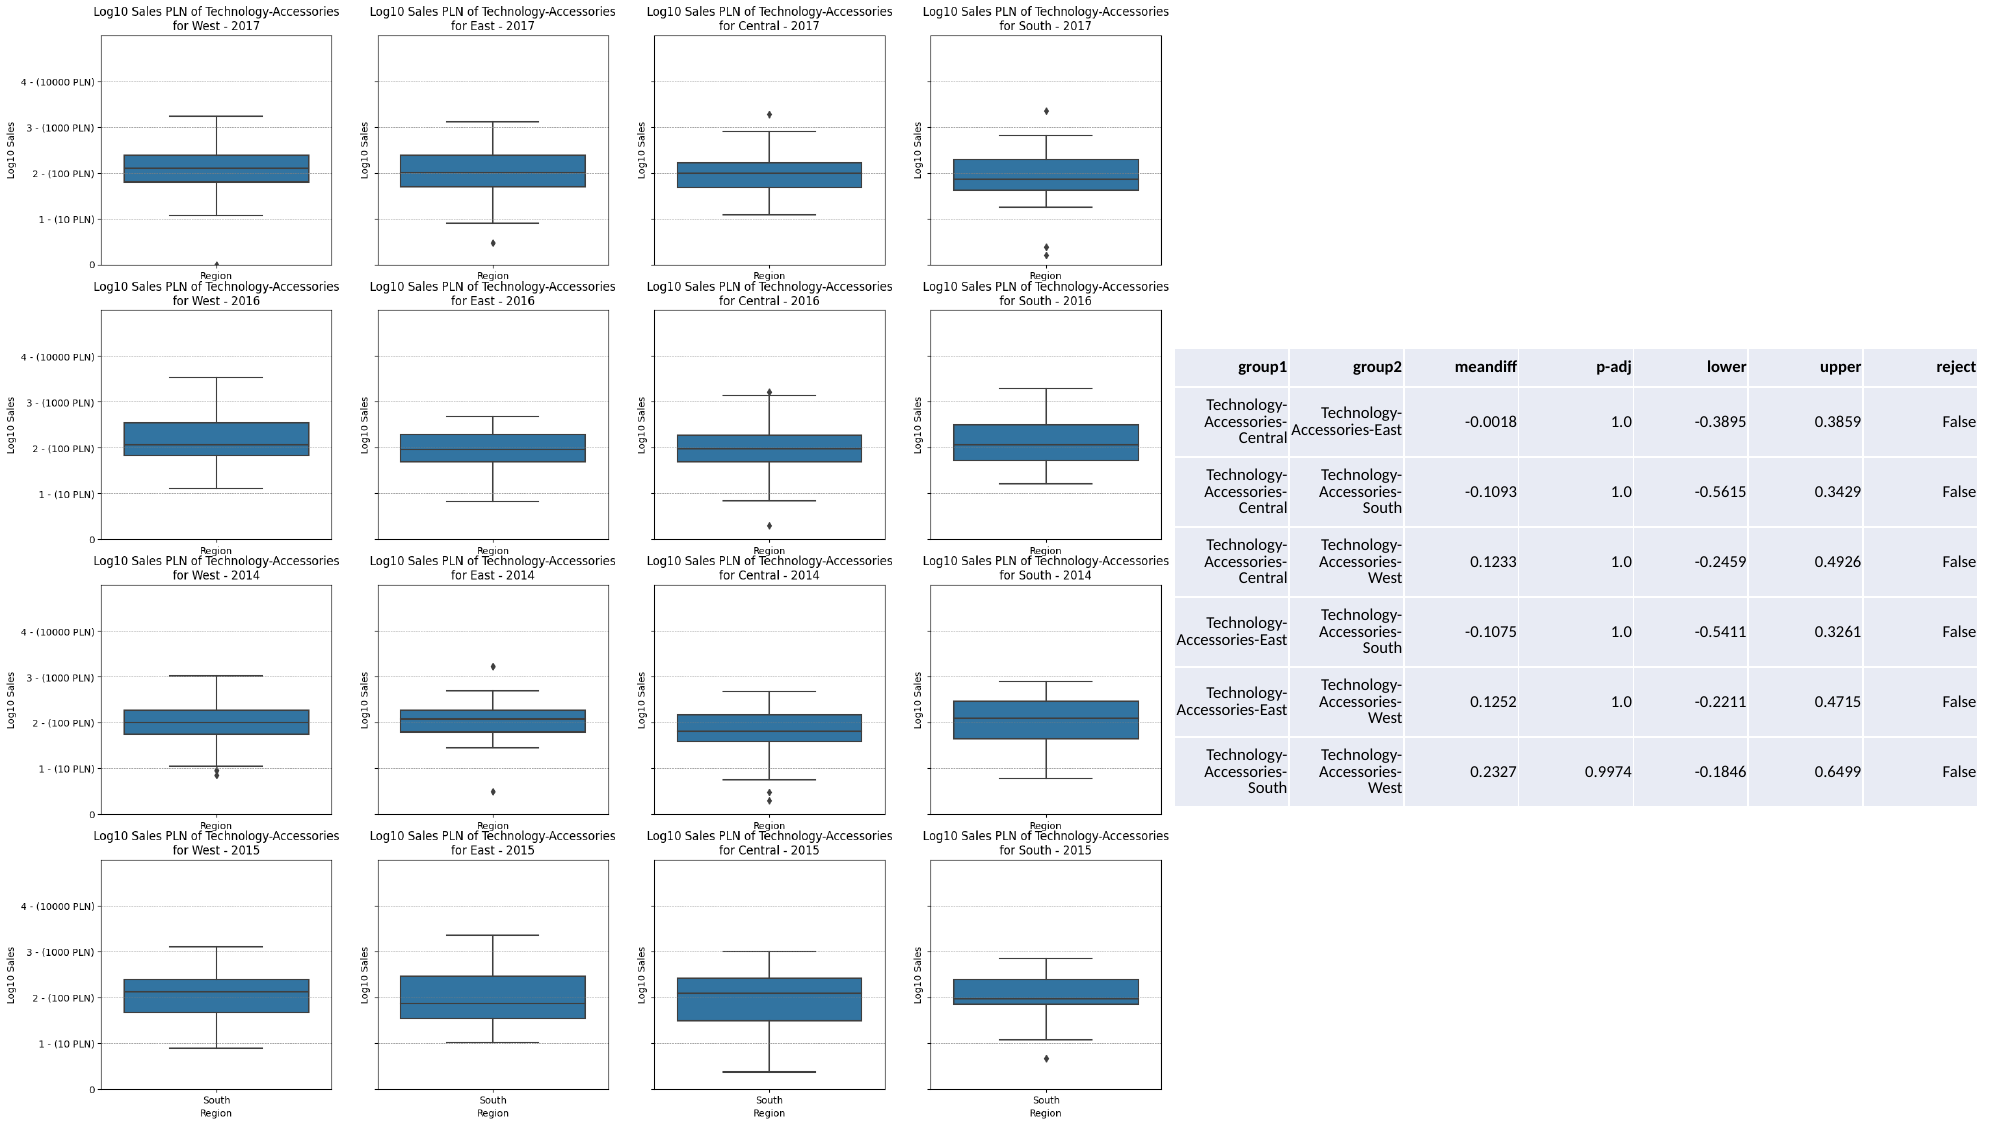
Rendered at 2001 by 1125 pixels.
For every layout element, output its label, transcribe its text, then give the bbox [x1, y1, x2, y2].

table_cell Technology-Accessories-East [1175, 668, 1288, 736]
table_cell -0.3895 [1634, 388, 1747, 456]
table_cell -0.1093 [1405, 458, 1518, 526]
table_header meandiff [1405, 349, 1518, 386]
table_cell 0.6499 [1749, 738, 1862, 806]
table_cell 0.2327 [1405, 738, 1518, 806]
table_cell Technology-Accessories-West [1290, 528, 1403, 596]
table_cell 1.0 [1519, 668, 1633, 736]
table_cell False [1864, 528, 1977, 596]
table_cell False [1864, 668, 1977, 736]
table_cell Technology-Accessories-East [1290, 388, 1403, 456]
table_cell Technology-Accessories-Central [1175, 458, 1288, 526]
table_cell -0.1075 [1405, 598, 1518, 666]
table_cell False [1864, 388, 1977, 456]
table_cell Technology-Accessories-East [1175, 598, 1288, 666]
table_cell False [1864, 598, 1977, 666]
table_cell 1.0 [1519, 598, 1633, 666]
table_header reject [1864, 349, 1977, 386]
table_header upper [1749, 349, 1862, 386]
table_cell 0.4926 [1749, 528, 1862, 596]
table_cell Technology-Accessories-South [1175, 738, 1288, 806]
table_cell Technology-Accessories-Central [1175, 388, 1288, 456]
table_cell Technology-Accessories-West [1290, 668, 1403, 736]
table_cell -0.5411 [1634, 598, 1747, 666]
table_header p-adj [1519, 349, 1633, 386]
table_cell 0.9974 [1519, 738, 1633, 806]
table_cell -0.2459 [1634, 528, 1747, 596]
table_cell False [1864, 738, 1977, 806]
table_cell False [1864, 458, 1977, 526]
table_cell 1.0 [1519, 388, 1633, 456]
table_cell Technology-Accessories-Central [1175, 528, 1288, 596]
table_cell 0.4715 [1749, 668, 1862, 736]
table_cell 1.0 [1519, 528, 1633, 596]
table_cell 0.3859 [1749, 388, 1862, 456]
table_cell 0.1252 [1405, 668, 1518, 736]
table_cell Technology-Accessories-South [1290, 458, 1403, 526]
table_cell -0.5615 [1634, 458, 1747, 526]
table_header group2 [1290, 349, 1403, 386]
table_cell -0.2211 [1634, 668, 1747, 736]
table_cell 0.1233 [1405, 528, 1518, 596]
picture [0, 0, 1175, 1125]
table_cell 0.3429 [1749, 458, 1862, 526]
table_cell 0.3261 [1749, 598, 1862, 666]
table_cell Technology-Accessories-West [1290, 738, 1403, 806]
table_cell -0.1846 [1634, 738, 1747, 806]
table_cell Technology-Accessories-South [1290, 598, 1403, 666]
table_cell -0.0018 [1405, 388, 1518, 456]
table_cell 1.0 [1519, 458, 1633, 526]
table_header lower [1634, 349, 1747, 386]
table_header group1 [1175, 349, 1288, 386]
